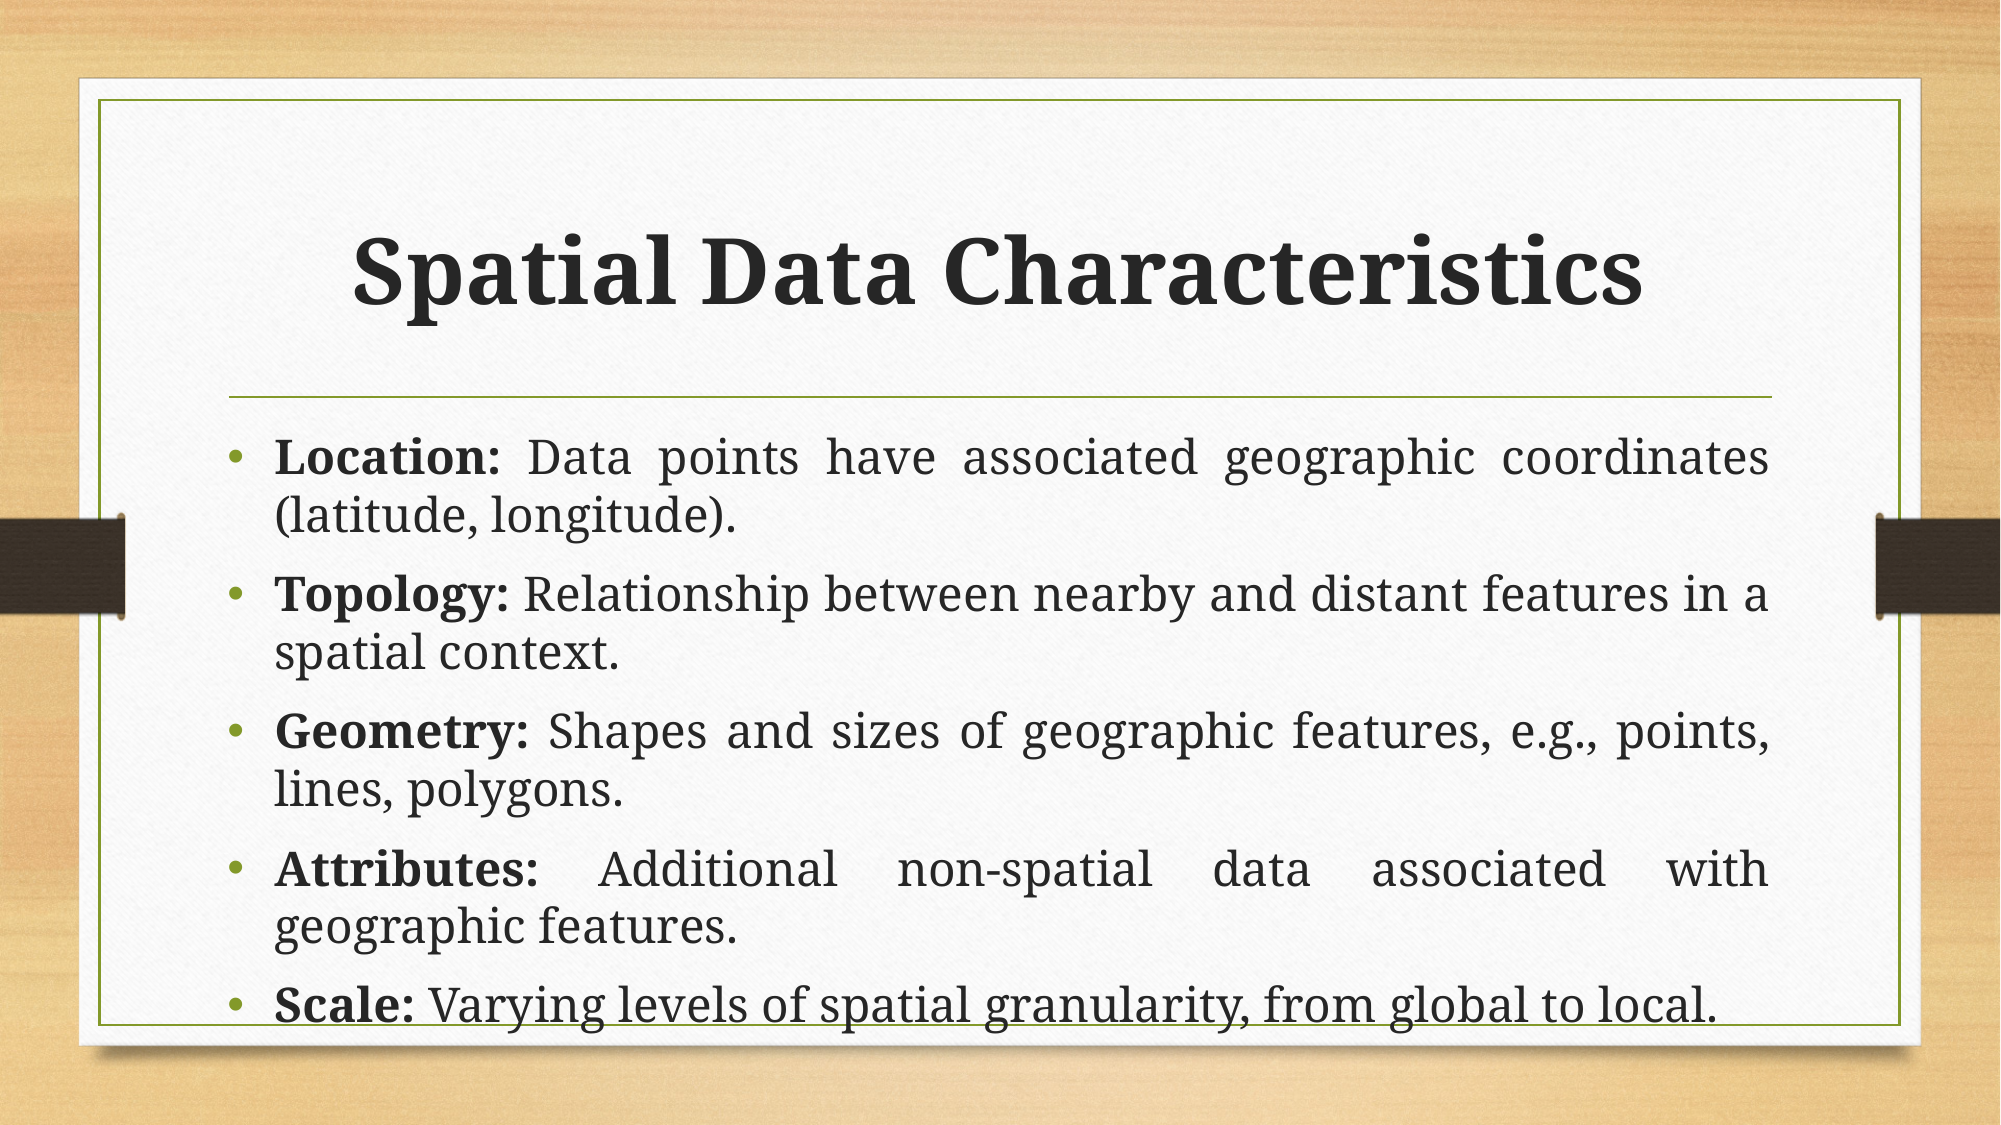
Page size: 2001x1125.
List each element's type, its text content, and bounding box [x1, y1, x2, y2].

title Spatial Data Characteristics [212, 161, 1788, 375]
picture [0, 0, 2001, 1125]
list Location: Data points have associated geographic coordinates (latitude, longitude). Topology: Relationship between nearby and distant features in a spatial context. Geometry: Shapes and sizes of geographic features, e.g., points, lines, polygons. Attributes: Additional non-spatial data associated with geographic features. Scale: Varying levels of spatial granularity, from global to local. [212, 419, 1788, 965]
